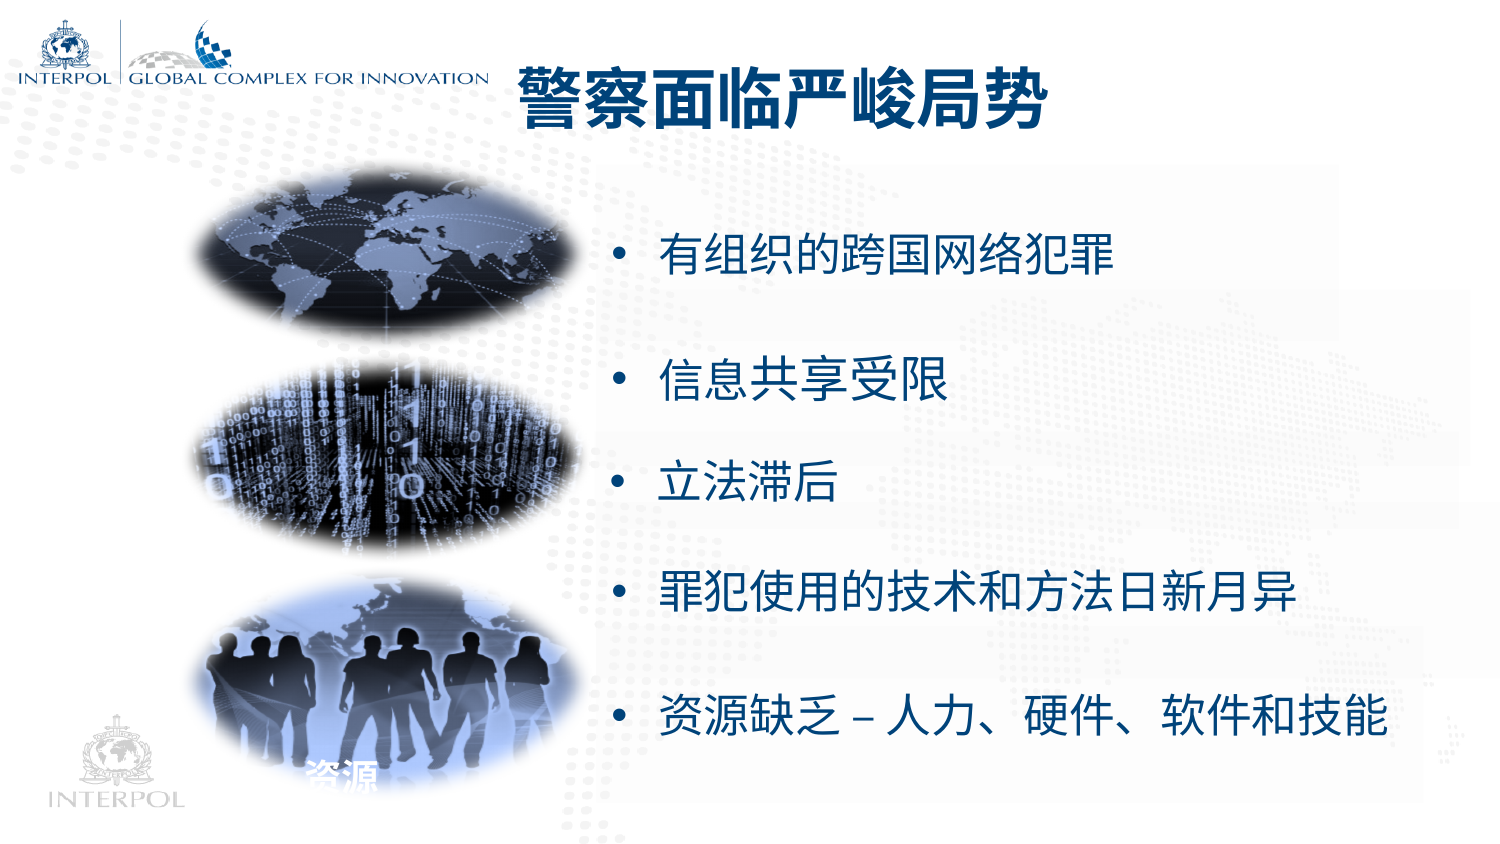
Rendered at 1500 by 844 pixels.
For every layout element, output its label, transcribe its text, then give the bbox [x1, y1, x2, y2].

text_box 警察面临严峻局势 [501, 77, 1500, 117]
text_box 信息共享受限 [599, 289, 1471, 466]
picture [0, 0, 1500, 844]
text_box 资源缺乏 – 人力、硬件、软件和技能 [601, 679, 1424, 803]
text_box 罪犯使用的技术和方法日新月异 [599, 502, 1500, 679]
text_box 有组织的跨国网络犯罪 [599, 164, 1339, 289]
text_box 立法滞后 [599, 431, 1459, 502]
